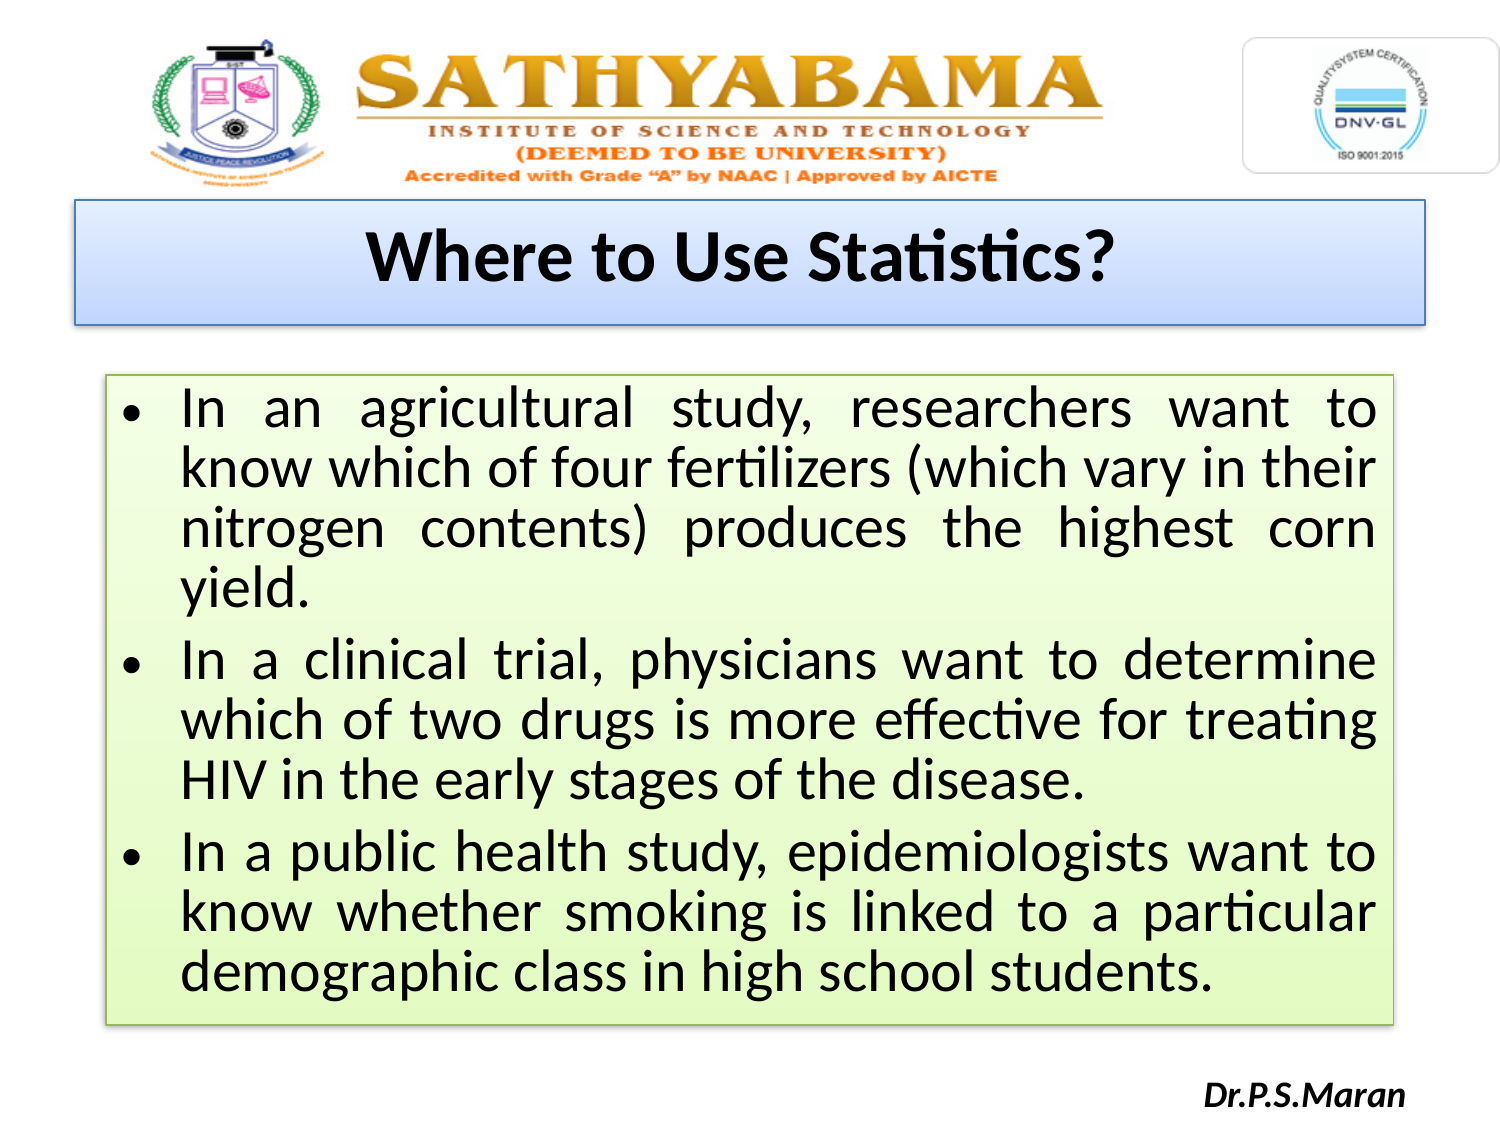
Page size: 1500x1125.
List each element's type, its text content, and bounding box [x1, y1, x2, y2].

text_box In an agricultural study, researchers want to know which of four fertilizers (which vary in their nitrogen contents) produces the highest corn yield. In a clinical trial, physicians want to determine which of two drugs is more effective for treating HIV in the early stages of the disease. In a public health study, epidemiologists want to know whether smoking is linked to a particular demographic class in high school students. [105, 374, 1394, 1026]
picture [137, 37, 1238, 188]
picture [1242, 37, 1500, 174]
text_box Where to Use Statistics? [74, 199, 1426, 326]
